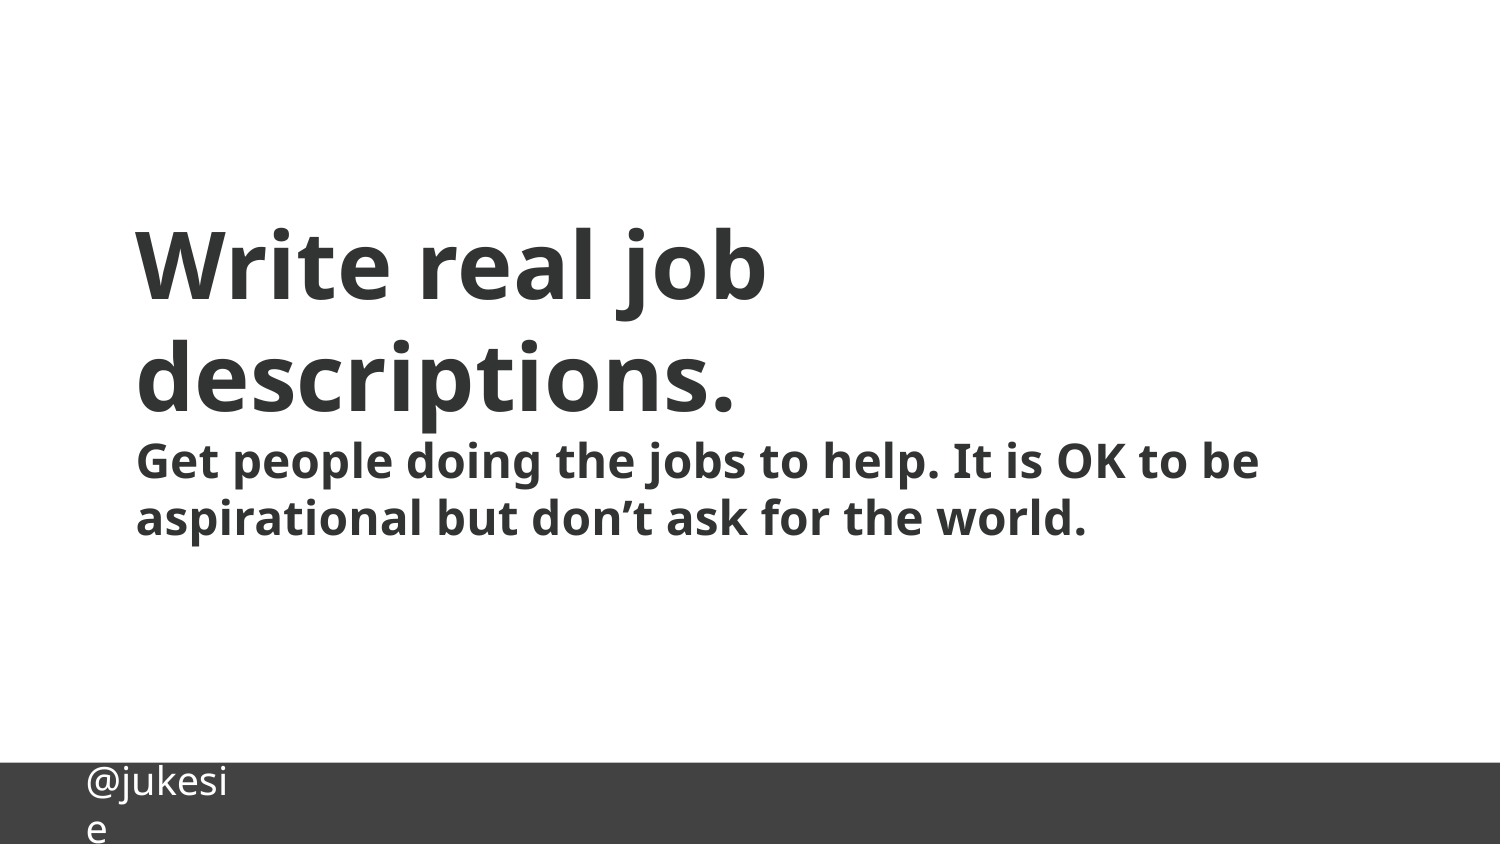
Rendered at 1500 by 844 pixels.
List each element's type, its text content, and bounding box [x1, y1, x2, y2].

list @jukesie [82, 776, 251, 831]
list Write real job descriptions. Get people doing the jobs to help. It is OK to be aspirational but don’t ask for the world. [132, 259, 1368, 492]
